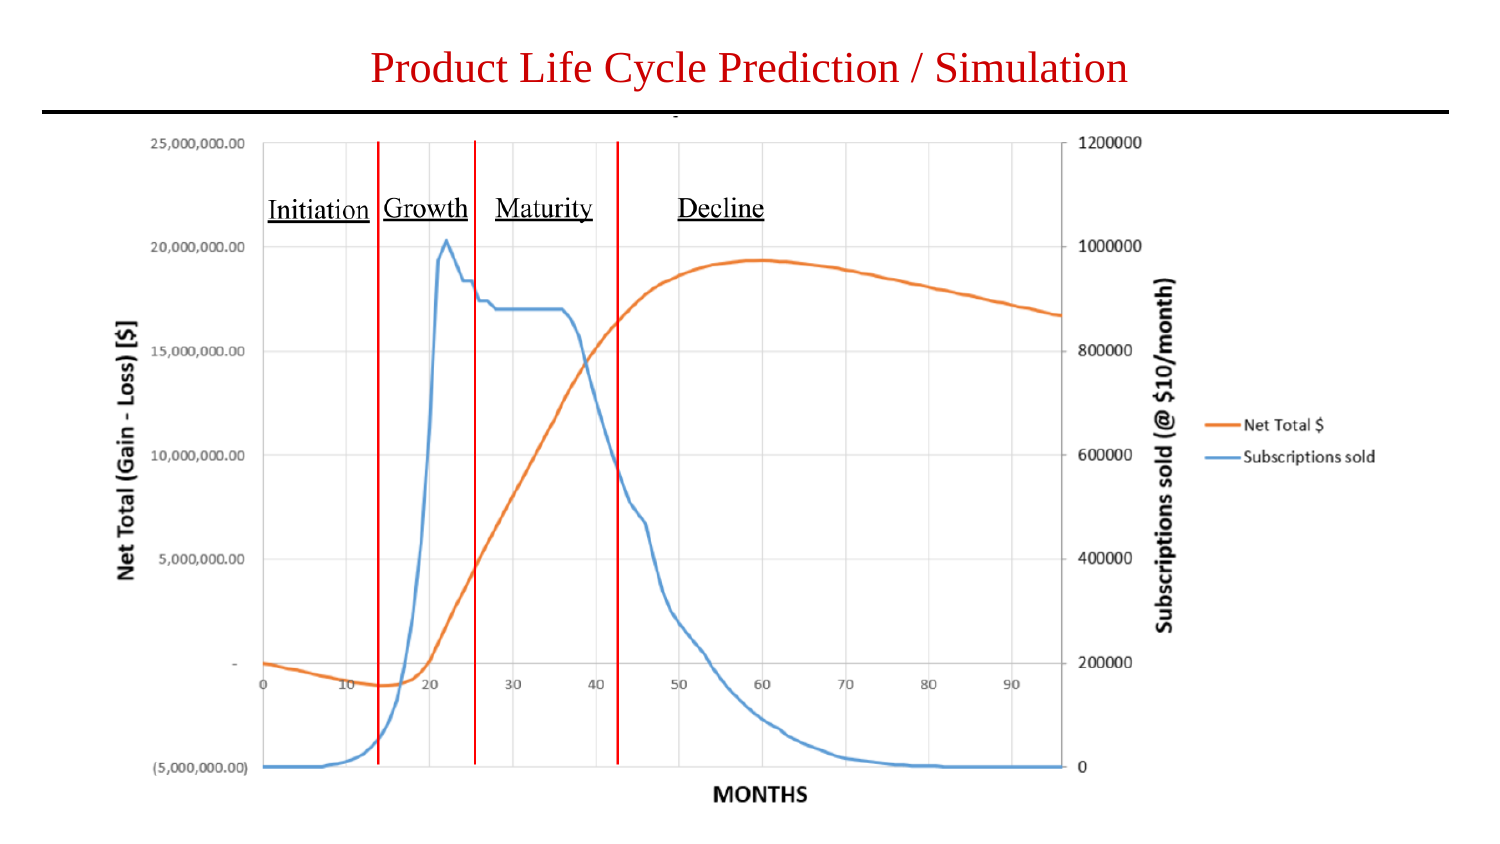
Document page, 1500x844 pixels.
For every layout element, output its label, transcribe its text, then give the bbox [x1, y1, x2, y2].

title Product Life Cycle Prediction / Simulation [51, 23, 1449, 111]
picture [88, 116, 1403, 844]
